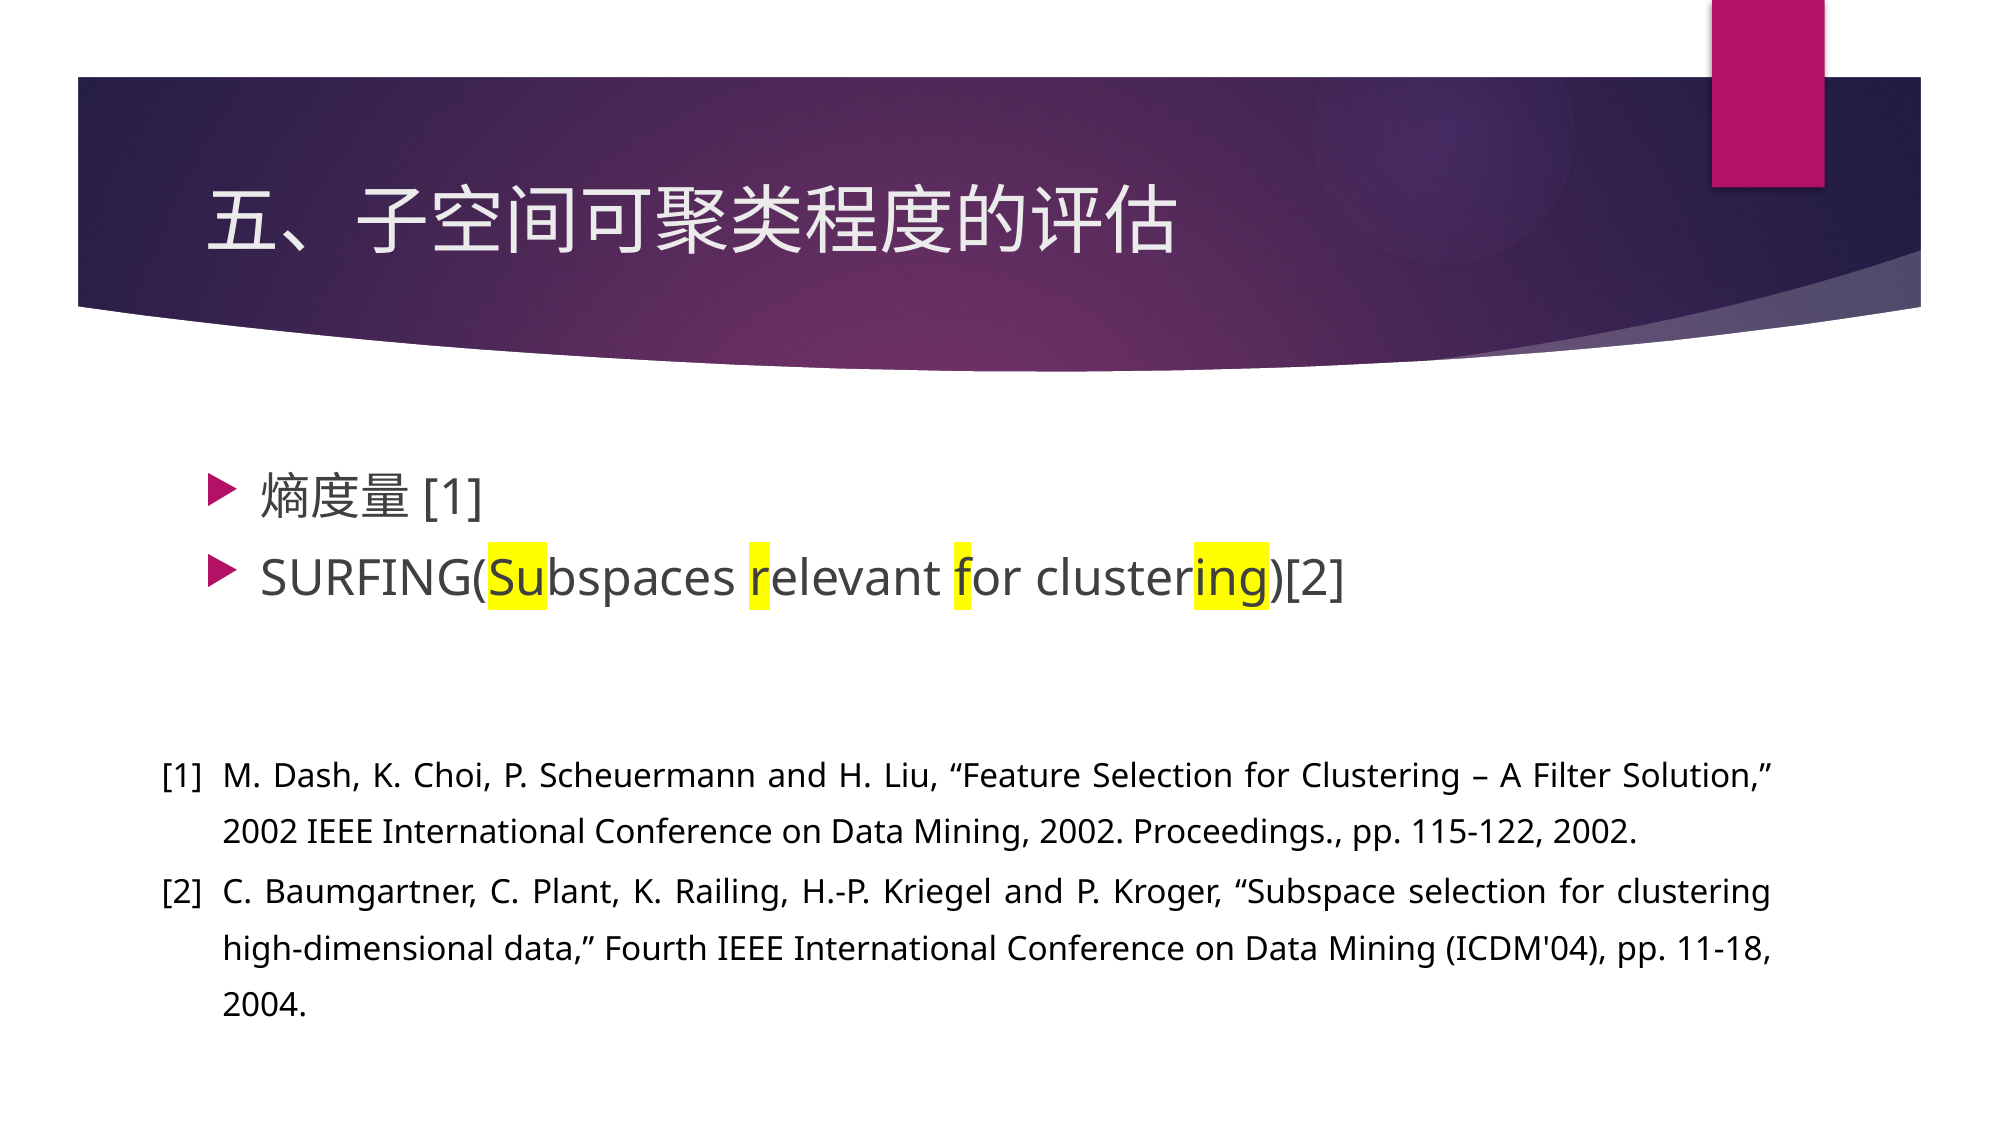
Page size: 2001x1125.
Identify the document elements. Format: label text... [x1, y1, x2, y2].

table_header [1] [161, 740, 220, 853]
table_cell [2] [161, 858, 220, 1027]
list 熵度量[1] SURFING(Subspaces relevant for clustering)[2] [189, 427, 1638, 676]
title 五、子空间可聚类程度的评估 [189, 159, 1747, 276]
table_cell C. Baumgartner, C. Plant, K. Railing, H.-P. Kriegel and P. Kroger, “Subspace selection for clustering high-dimensional data,” Fourth IEEE International Conference on Data Mining (ICDM'04), pp. 11-18, 2004. [222, 858, 1775, 1027]
table_header M. Dash, K. Choi, P. Scheuermann and H. Liu, “Feature Selection for Clustering – A Filter Solution,” 2002 IEEE International Conference on Data Mining, 2002. Proceedings., pp. 115-122, 2002. [222, 740, 1775, 853]
